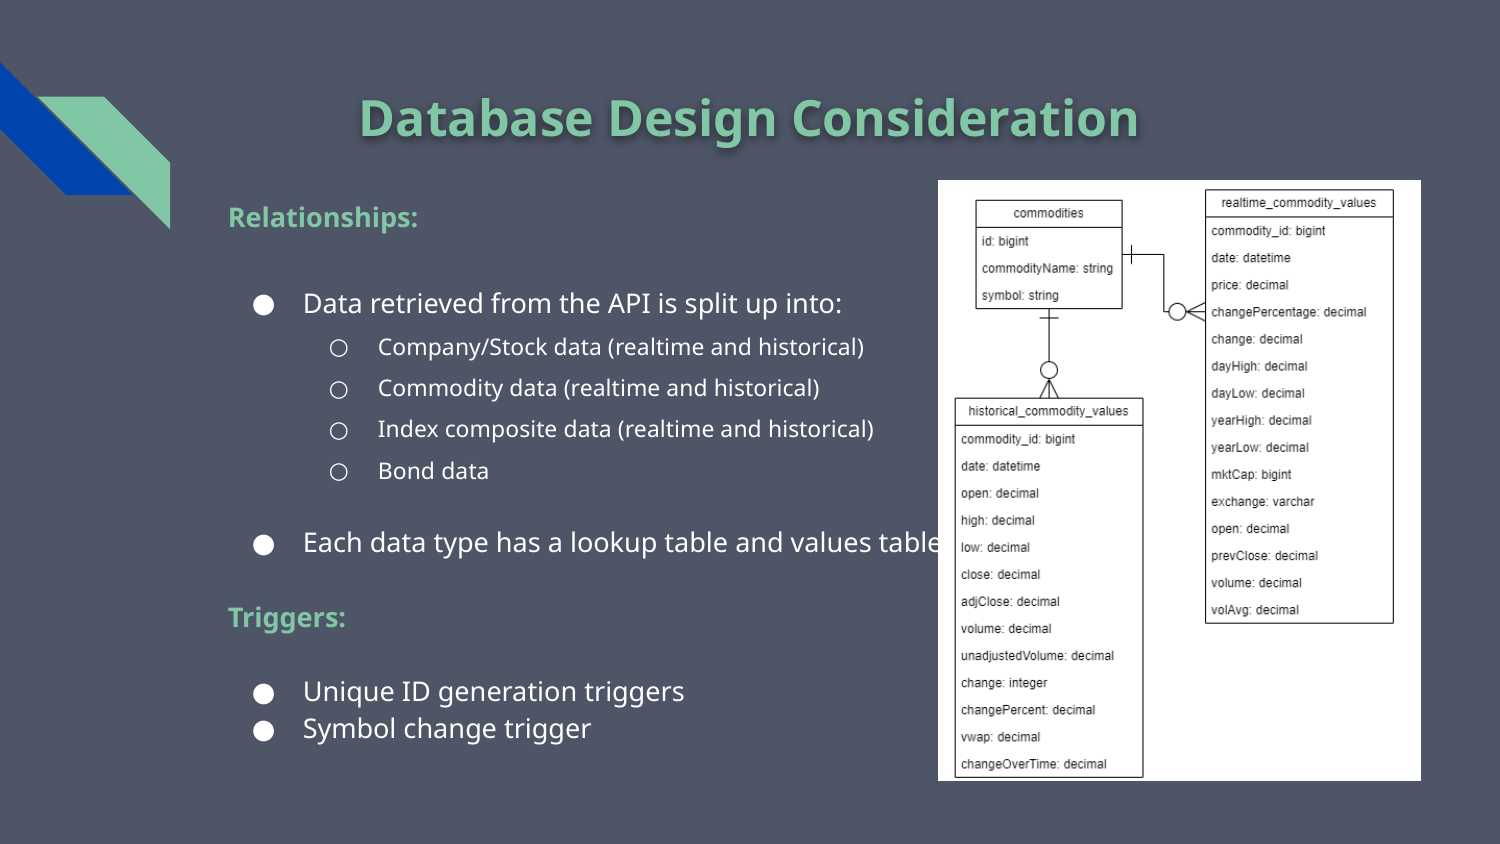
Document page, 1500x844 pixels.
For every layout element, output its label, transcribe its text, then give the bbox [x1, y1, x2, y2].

text_box Database Design Consideration [0, 71, 1500, 162]
picture [938, 180, 1421, 782]
list Relationships: Data retrieved from the API is split up into: Company/Stock data (realtime and historical) Commodity data (realtime and historical) Index composite data (realtime and historical) Bond data Each data type has a lookup table and values tables Triggers: Unique ID generation triggers Symbol change trigger [212, 180, 1368, 811]
